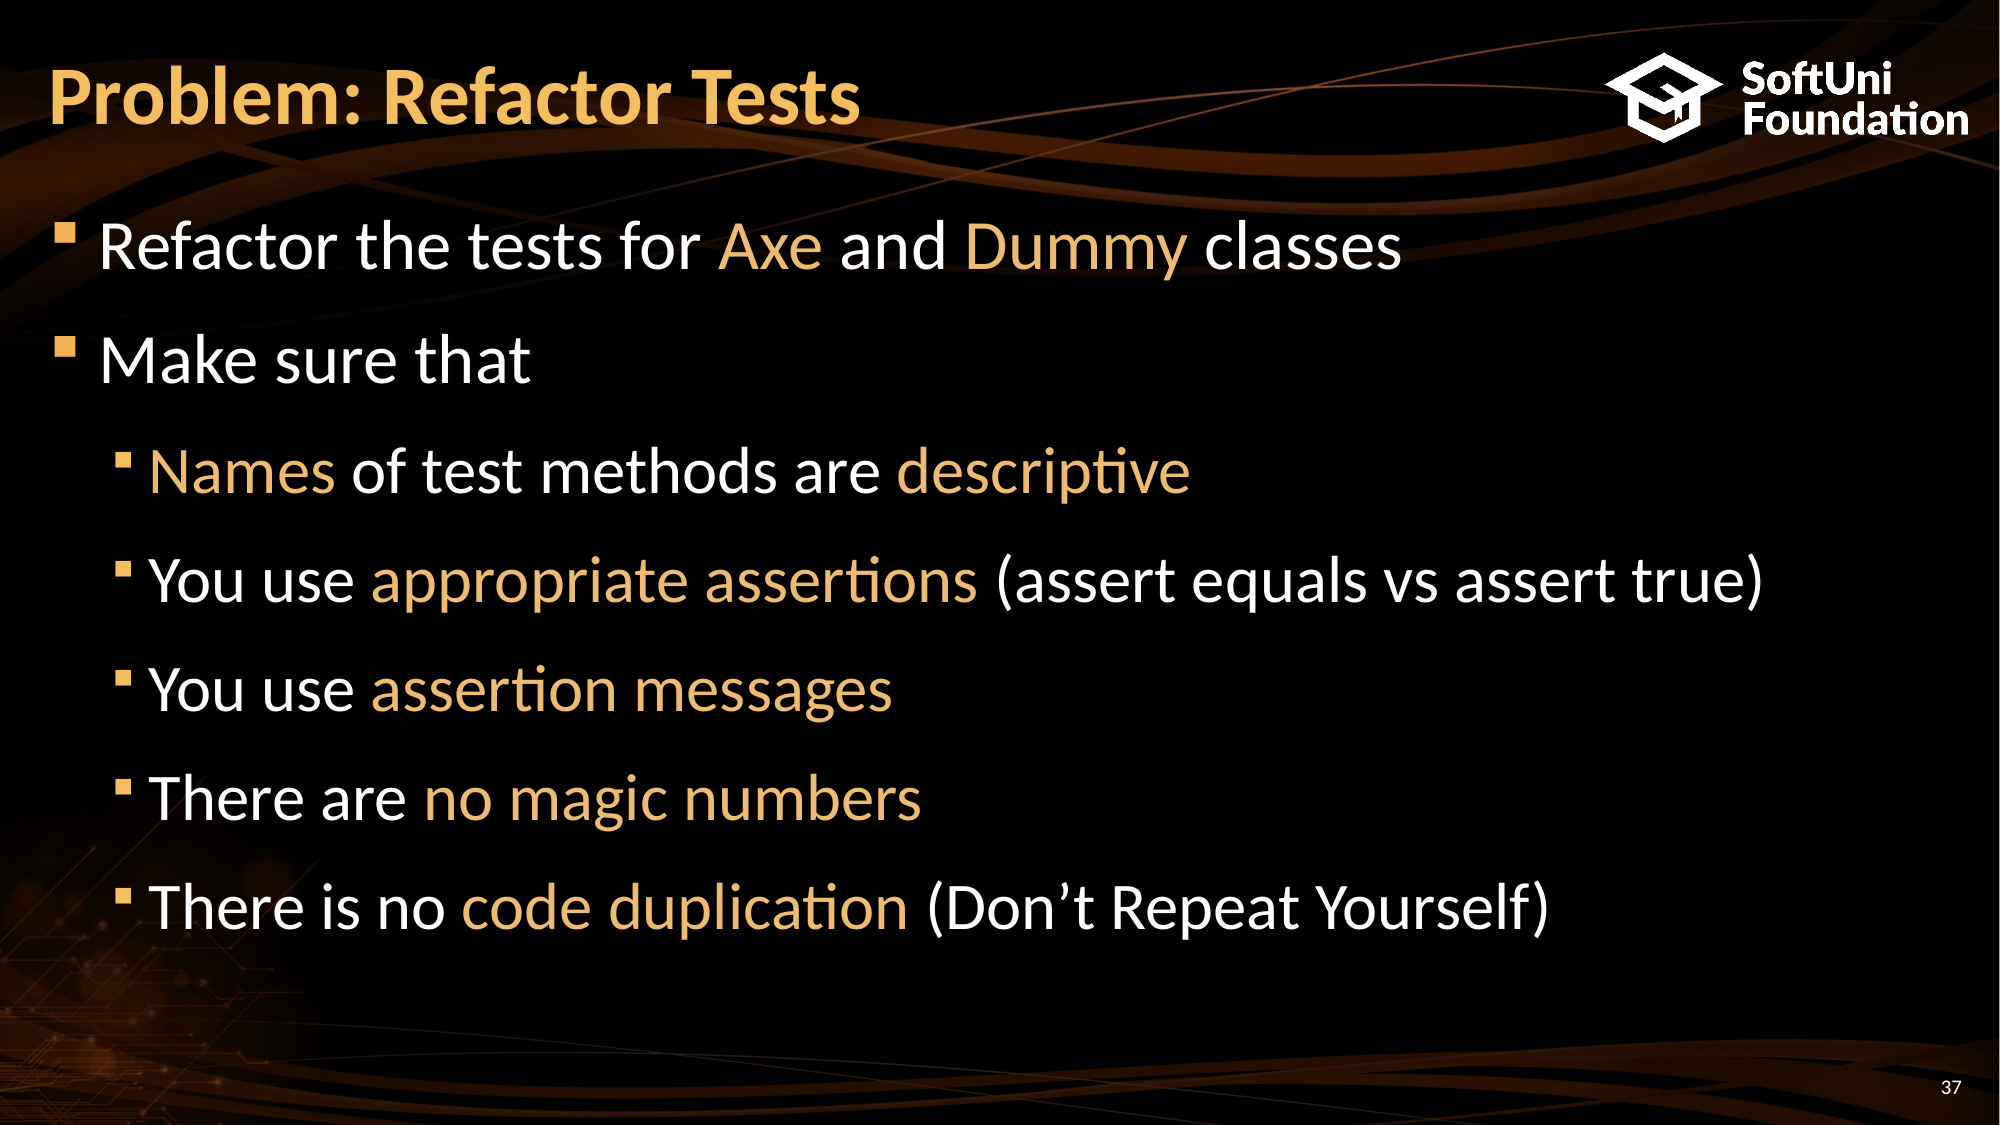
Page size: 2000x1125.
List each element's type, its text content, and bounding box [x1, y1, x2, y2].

list Refactor the tests for Axe and Dummy classes Make sure that Names of test methods are descriptive You use appropriate assertions (assert equals vs assert true) You use assertion messages There are no magic numbers There is no code duplication (Don’t Repeat Yourself) [31, 188, 1968, 1103]
title Problem: Refactor Tests [30, 6, 1602, 189]
picture [0, 0, 2000, 1125]
